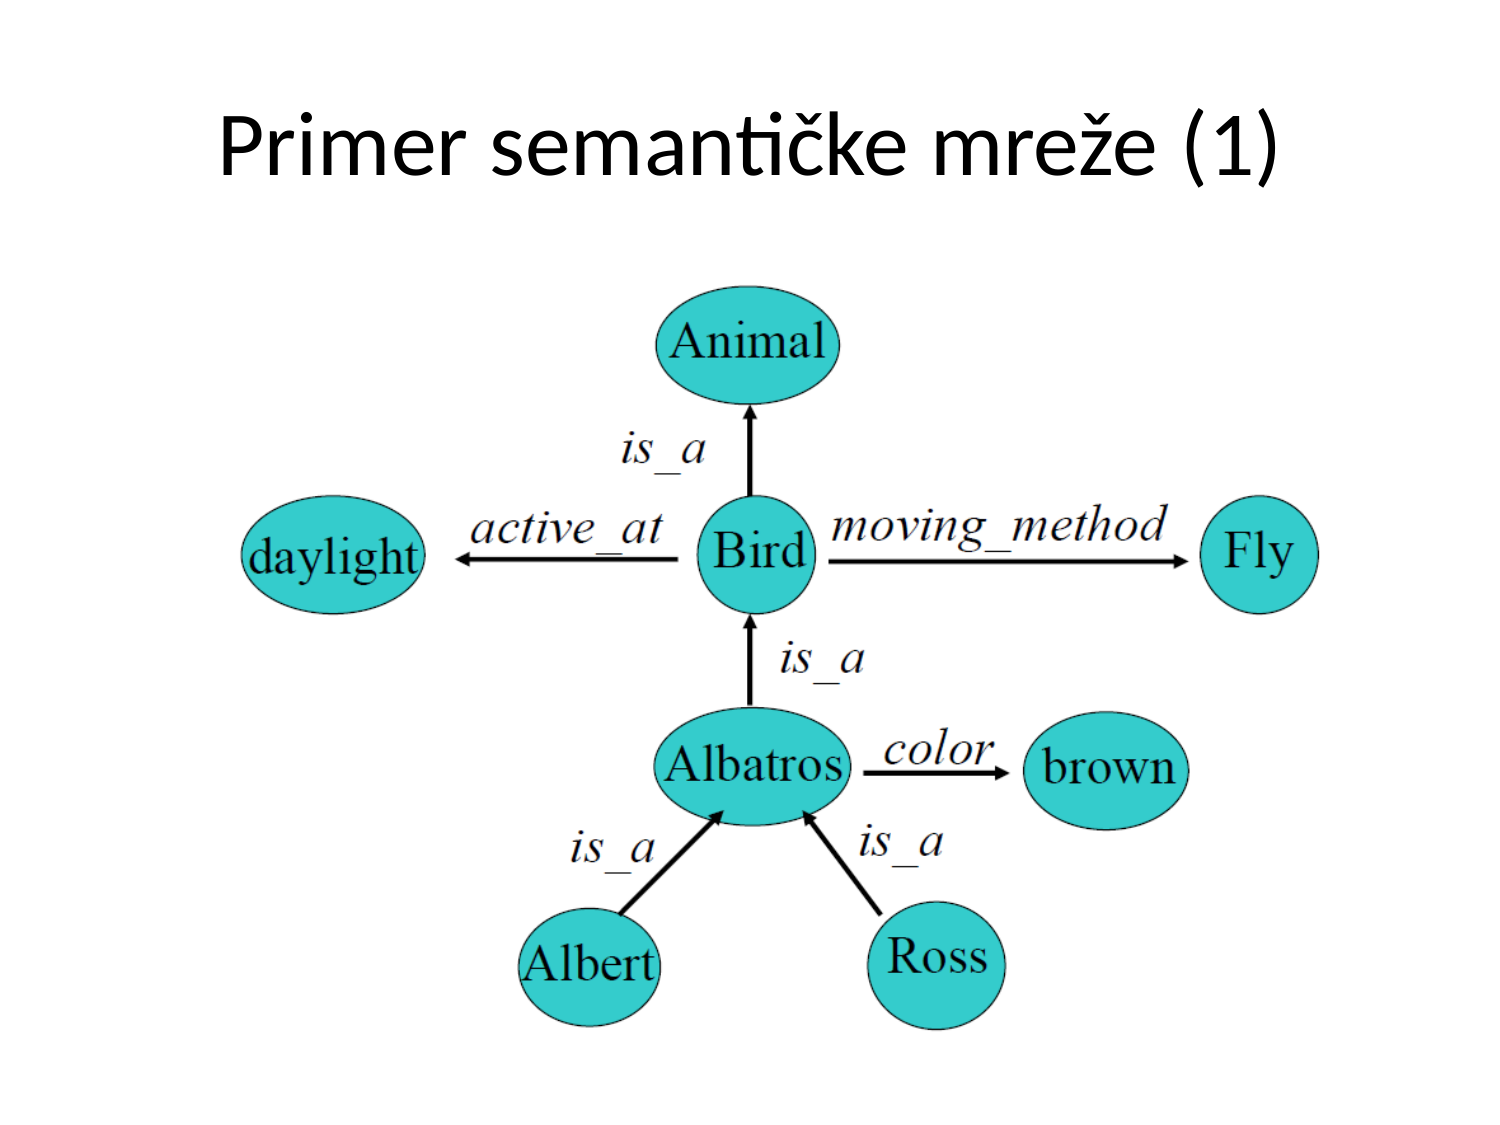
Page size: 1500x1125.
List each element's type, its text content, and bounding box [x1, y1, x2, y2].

picture [210, 255, 1351, 1053]
title Primer semantičke mreže (1) [75, 45, 1425, 233]
